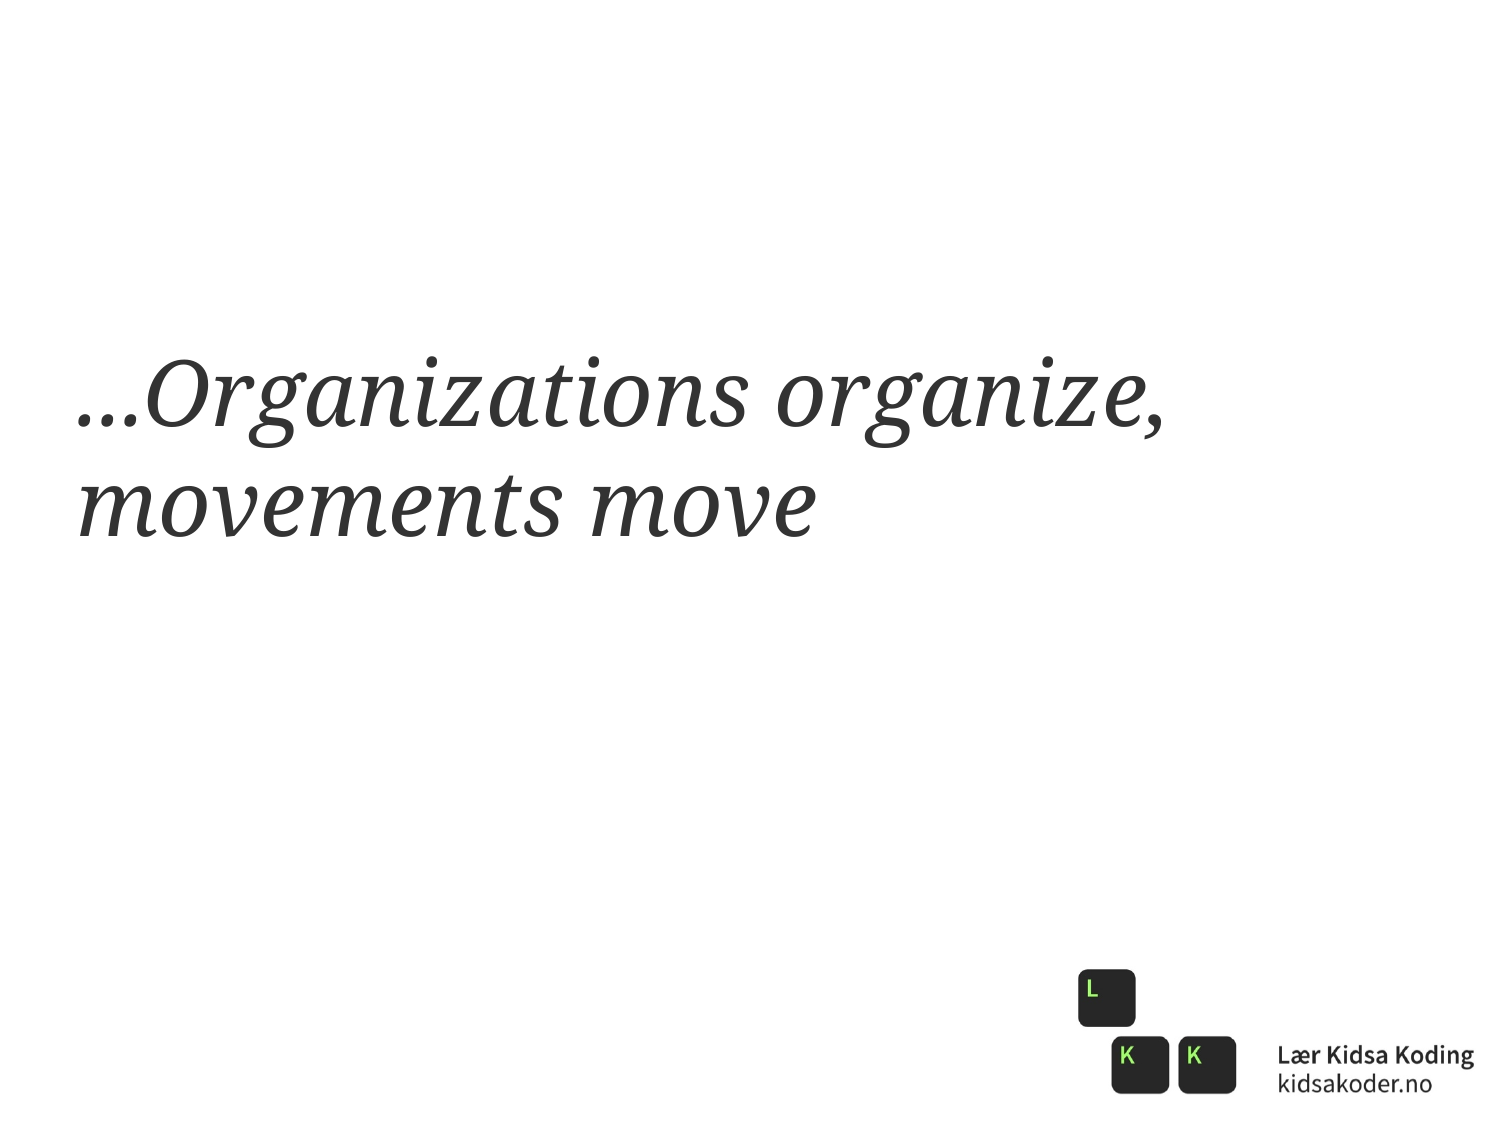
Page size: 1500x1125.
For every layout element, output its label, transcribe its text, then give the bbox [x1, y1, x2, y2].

picture [1059, 949, 1500, 1125]
title ...Organizations organize, movements move [76, 78, 1424, 811]
